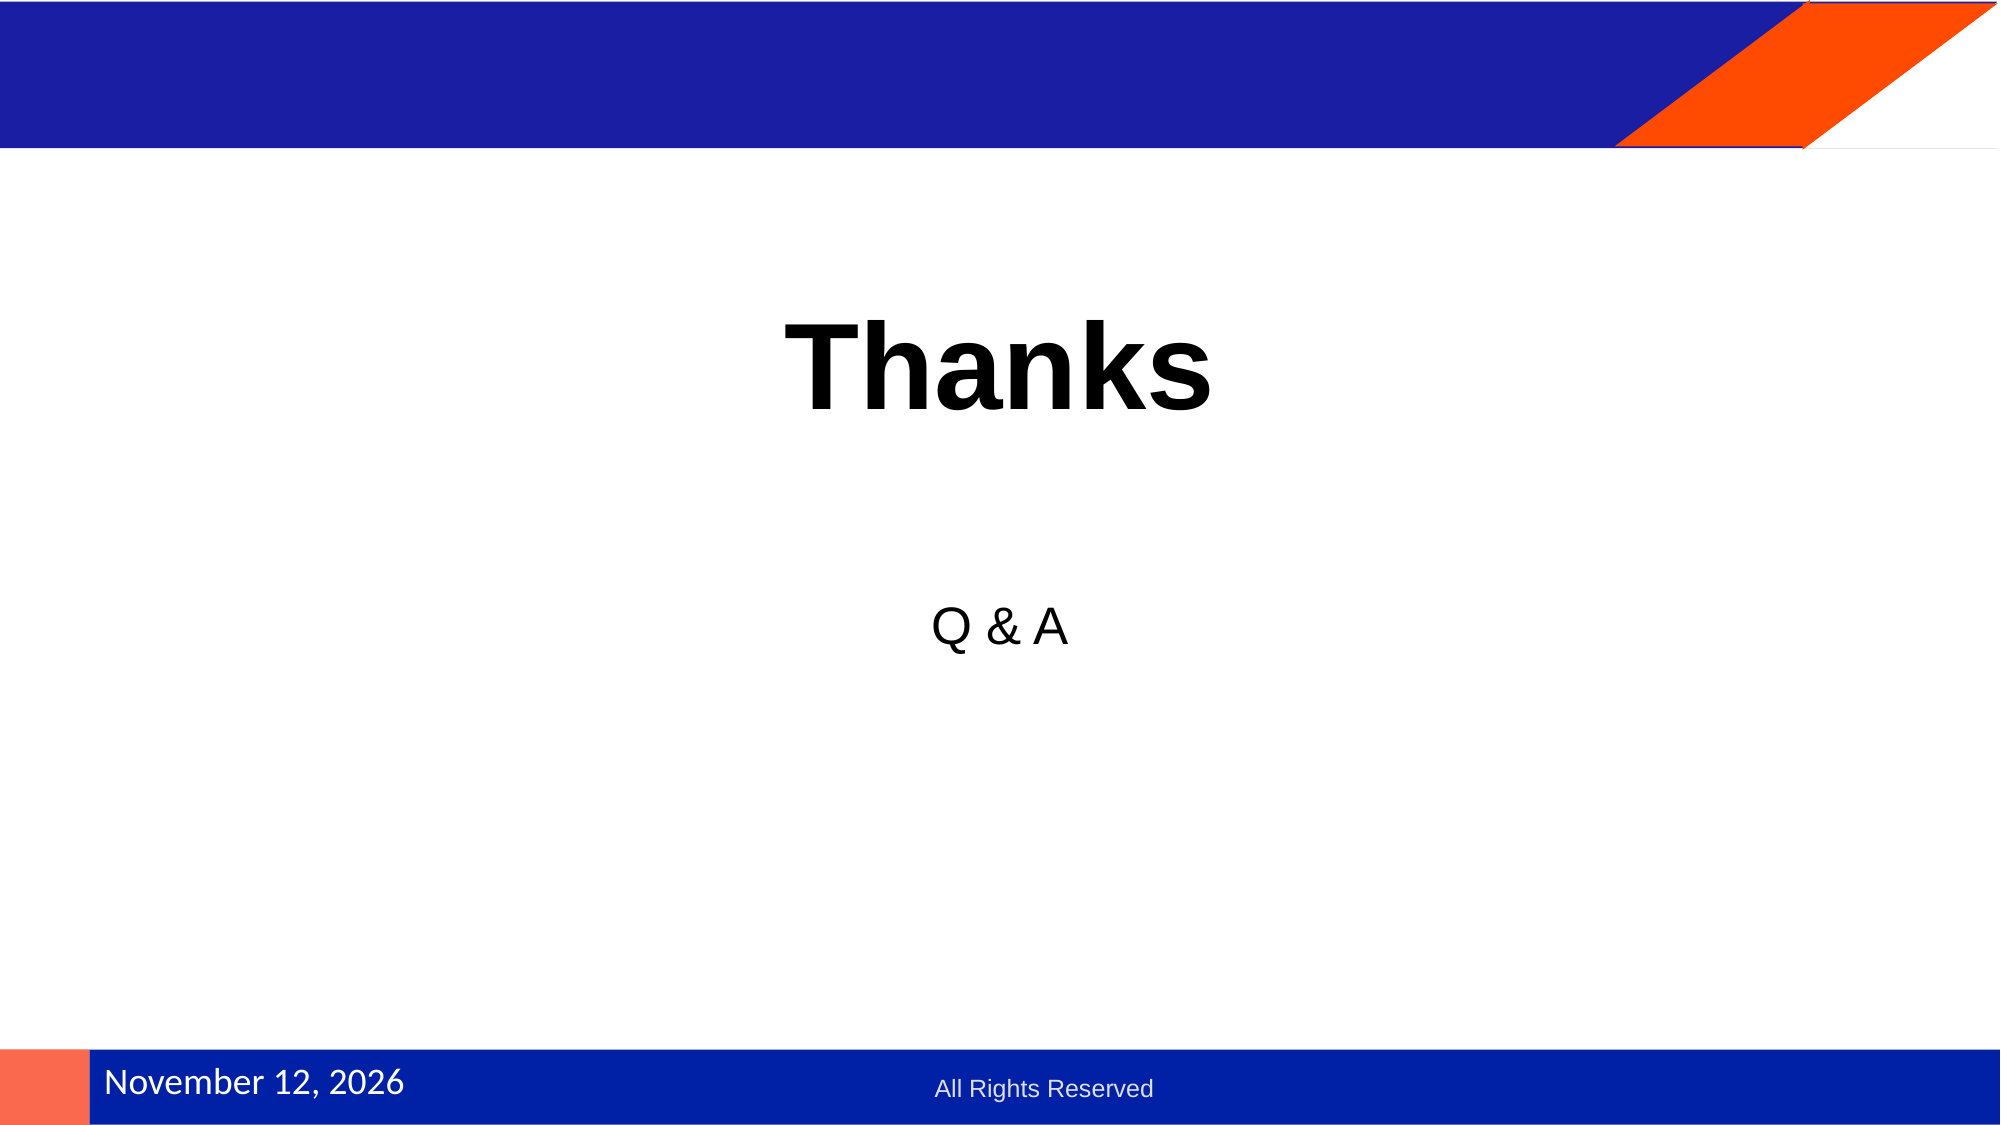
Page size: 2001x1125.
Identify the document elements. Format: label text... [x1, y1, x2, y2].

list Q & A [194, 591, 1806, 744]
title Thanks [194, 169, 1806, 552]
